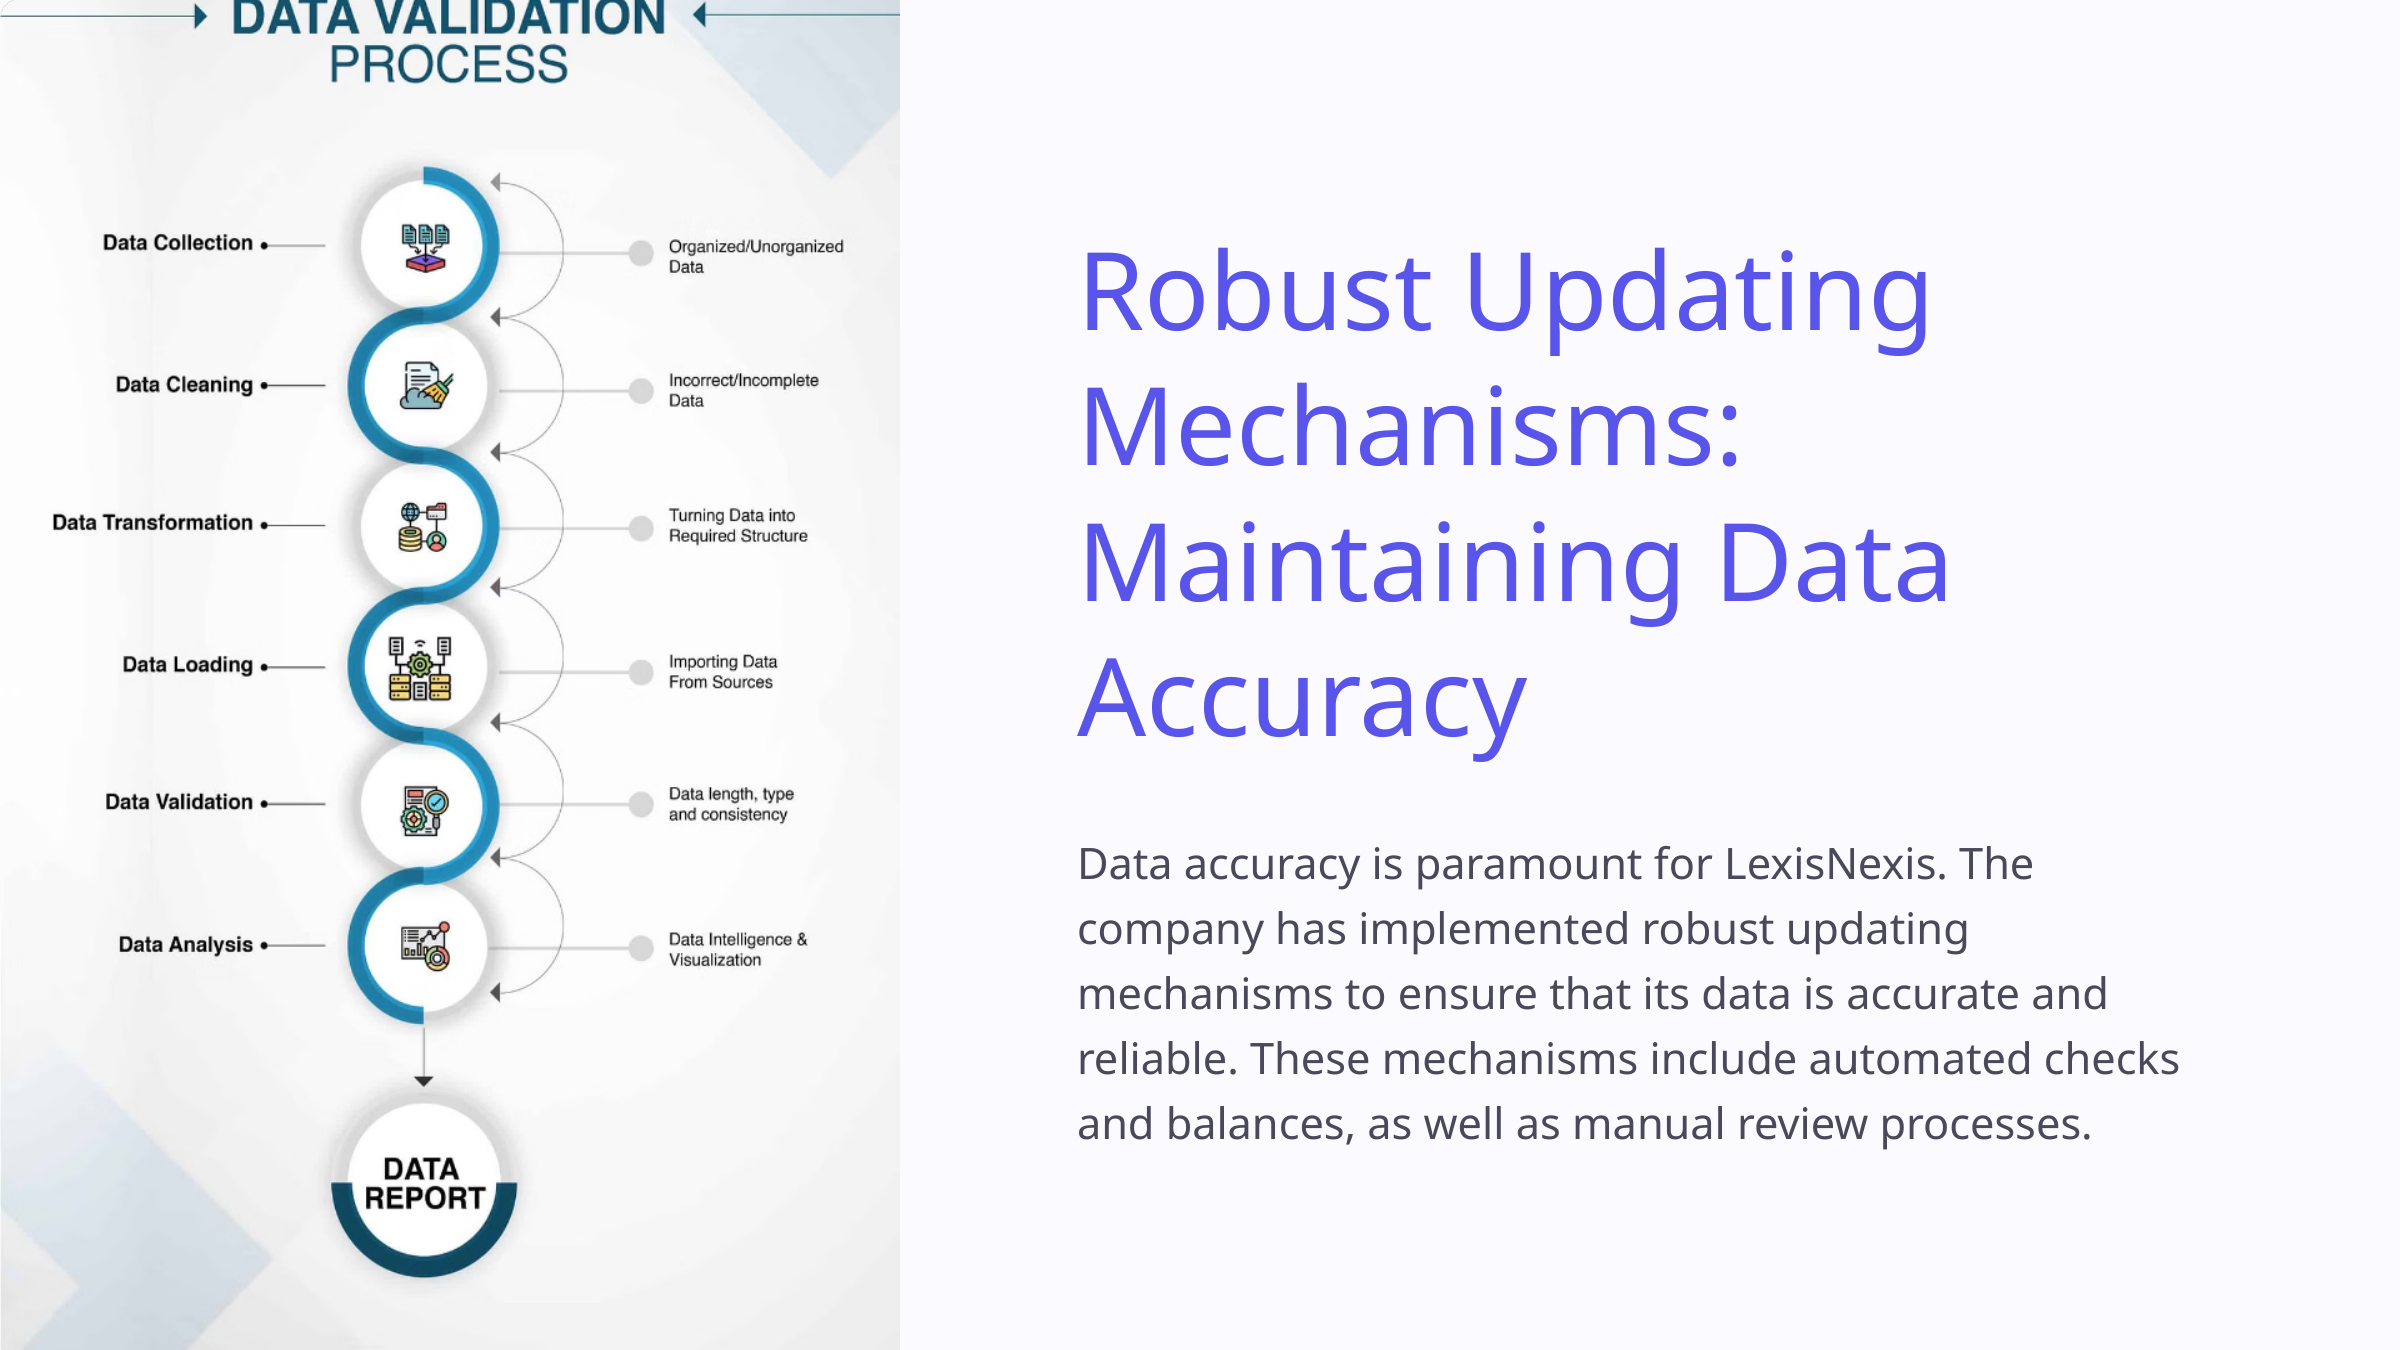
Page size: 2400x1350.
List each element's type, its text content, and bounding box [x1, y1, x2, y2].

text_box Data accuracy is paramount for LexisNexis. The company has implemented robust updating mechanisms to ensure that its data is accurate and reliable. These mechanisms include automated checks and balances, as well as manual review processes. [1062, 815, 2238, 1141]
picture [0, 0, 900, 1350]
text_box [900, 0, 2400, 1350]
text_box Robust Updating Mechanisms: Maintaining Data Accuracy [1062, 209, 2238, 751]
